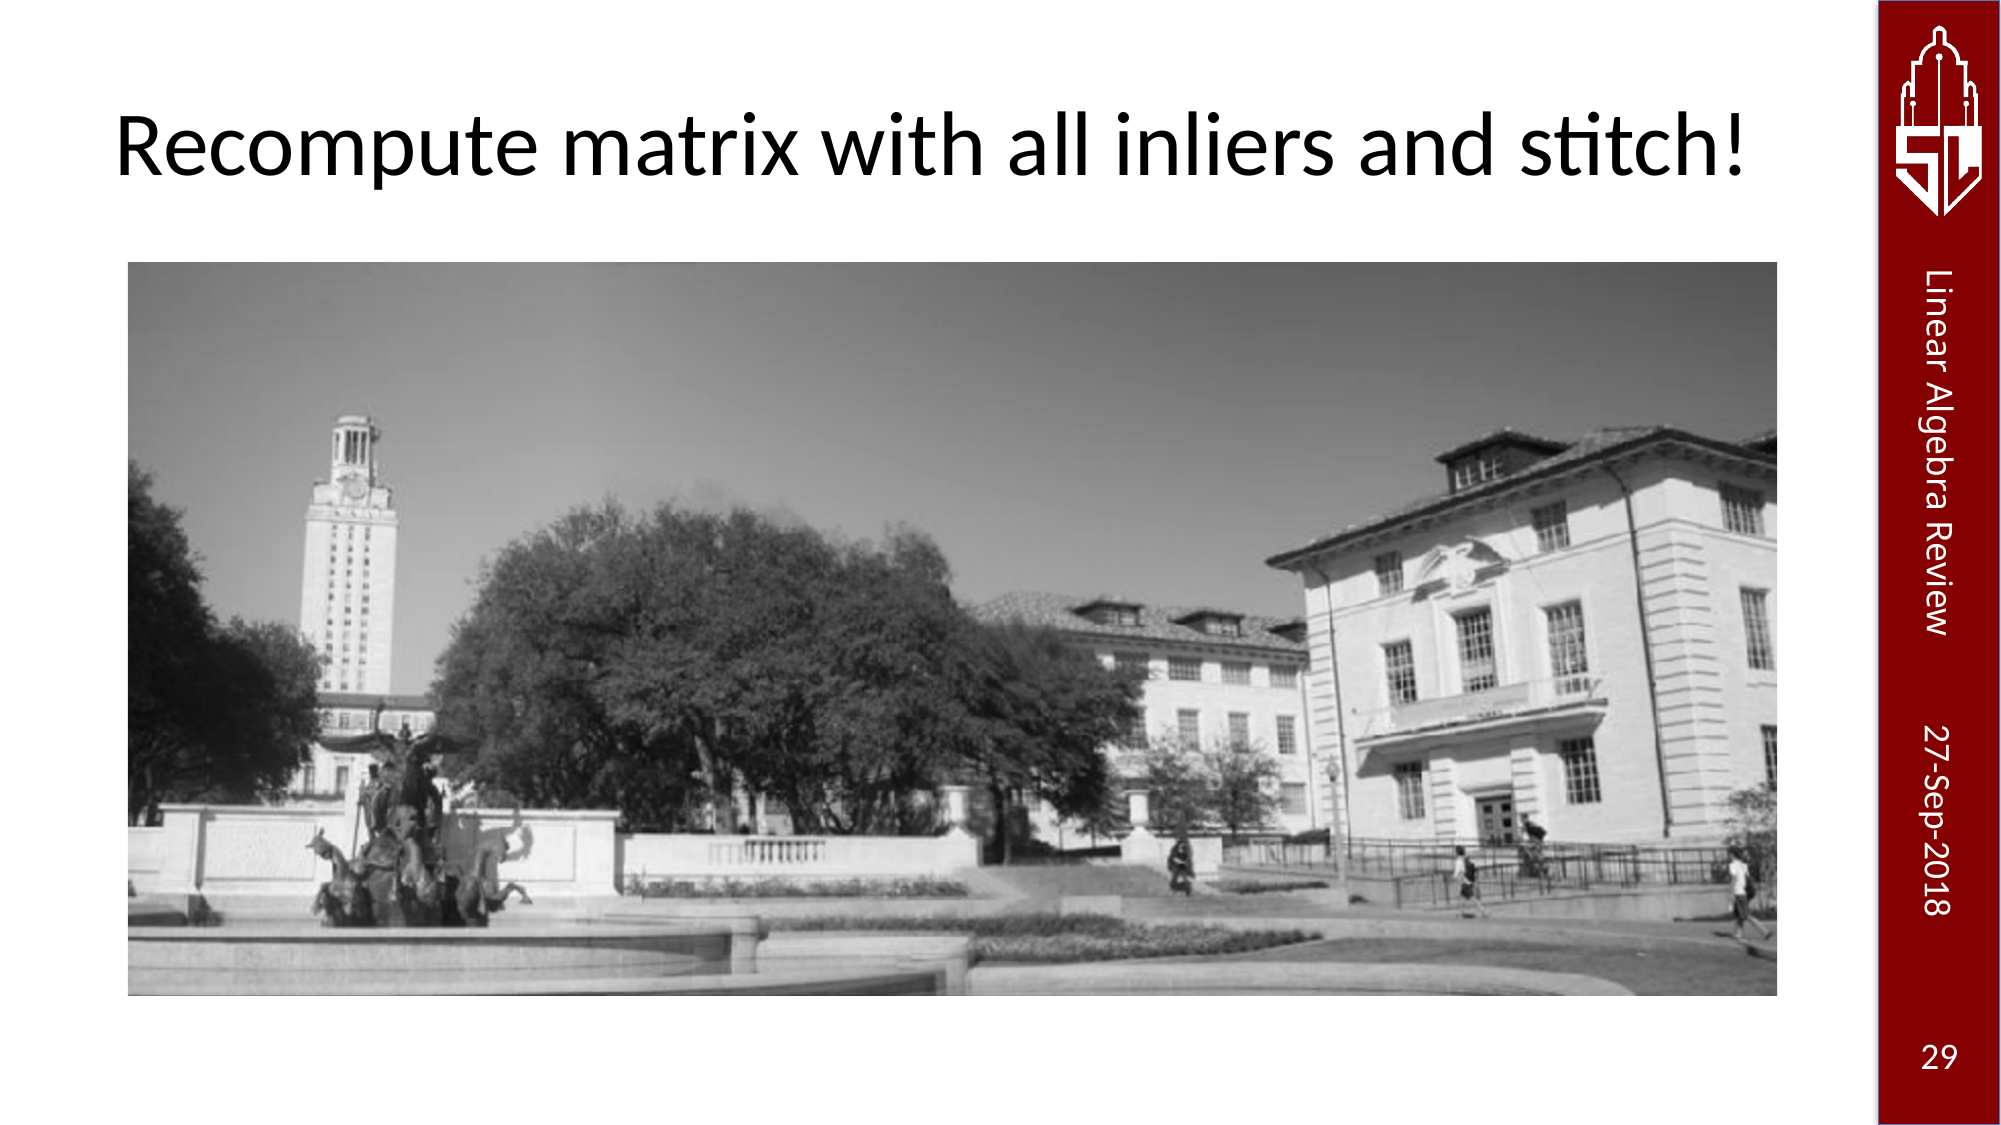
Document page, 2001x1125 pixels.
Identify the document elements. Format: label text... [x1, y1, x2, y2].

title Recompute matrix with all inliers and stitch! [99, 45, 1835, 233]
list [127, 261, 1778, 996]
picture [1896, 25, 1982, 217]
